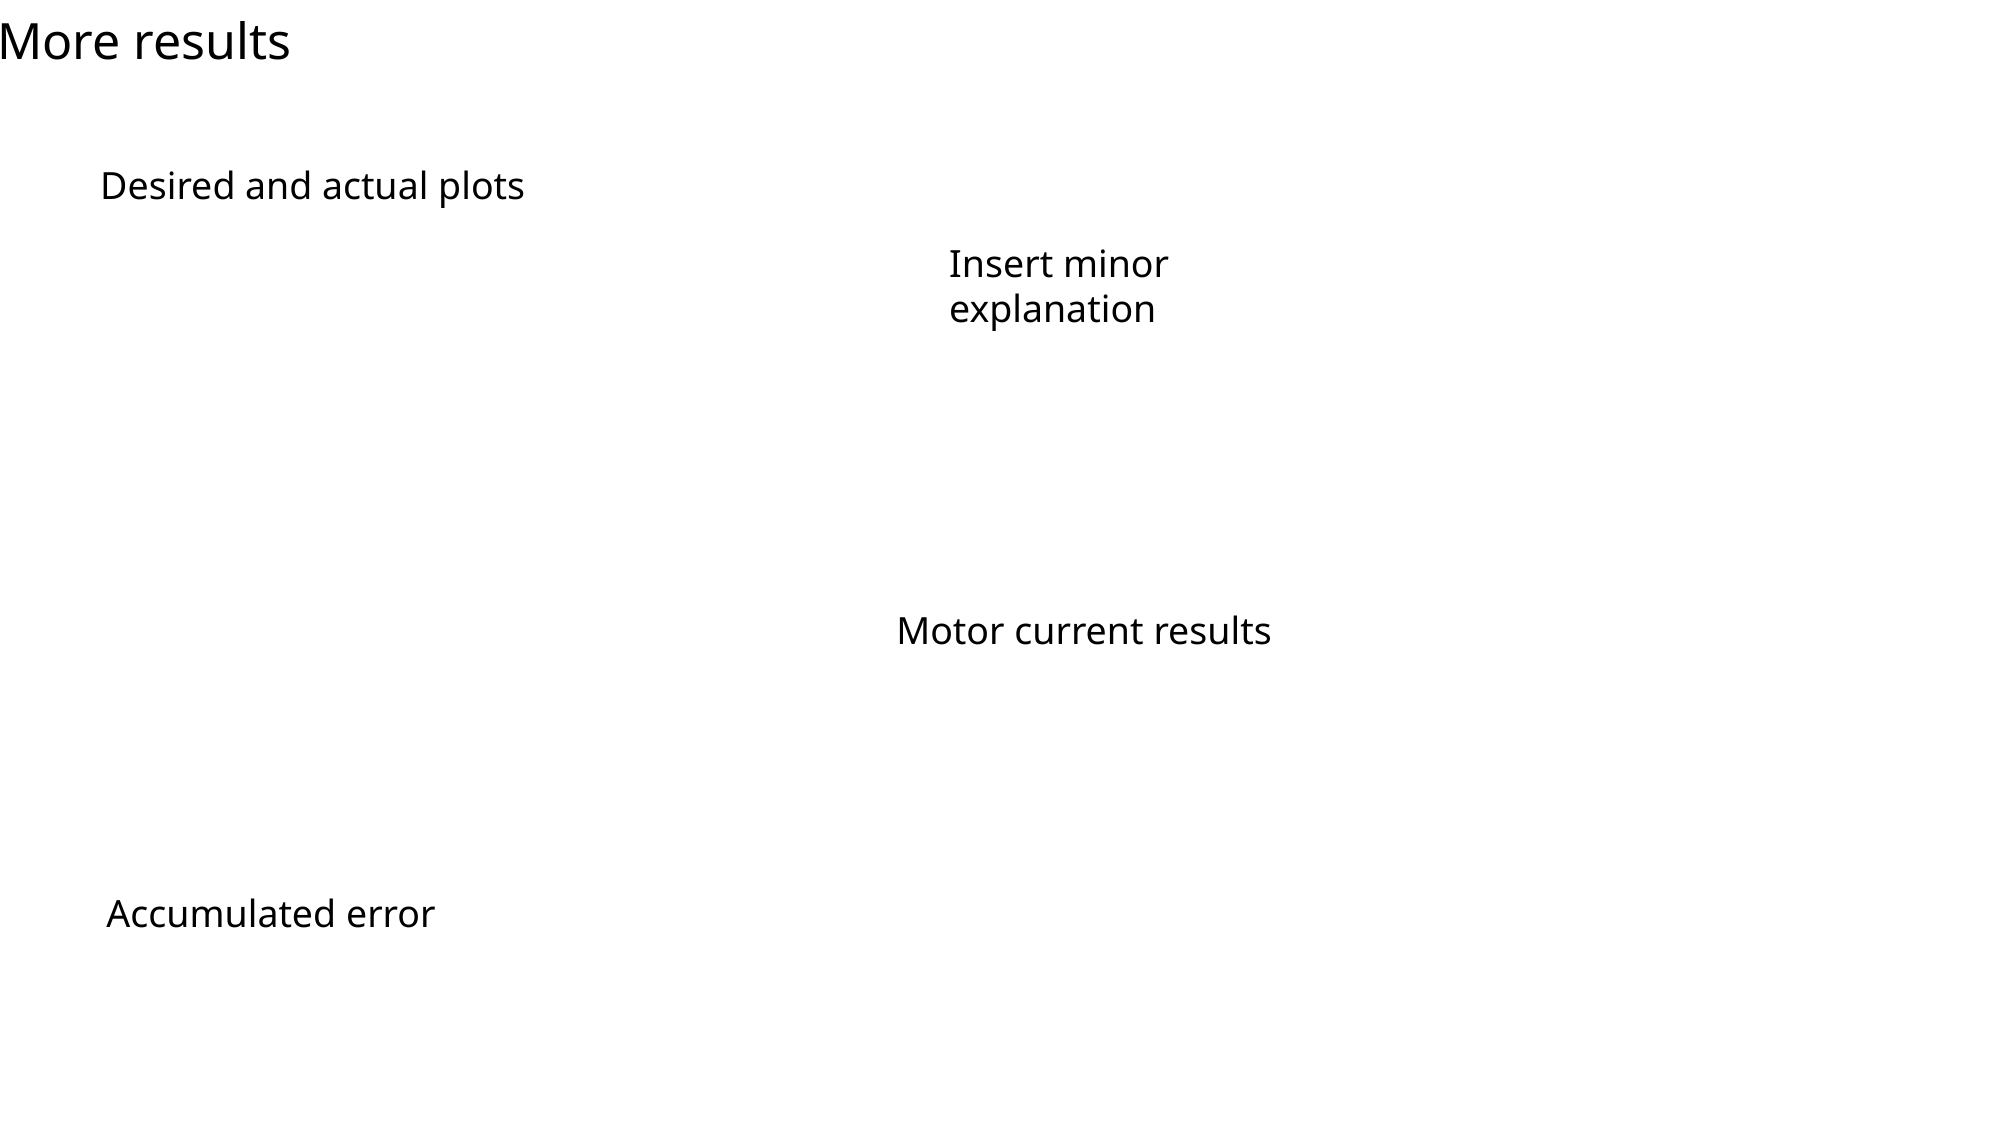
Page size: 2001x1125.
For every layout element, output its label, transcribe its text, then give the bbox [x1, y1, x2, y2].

text_box Motor current results [881, 599, 1288, 660]
text_box Accumulated error [91, 882, 535, 942]
text_box Desired and actual plots [85, 154, 541, 215]
text_box More results [0, 2, 307, 78]
text_box Insert minor explanation [934, 233, 1296, 338]
